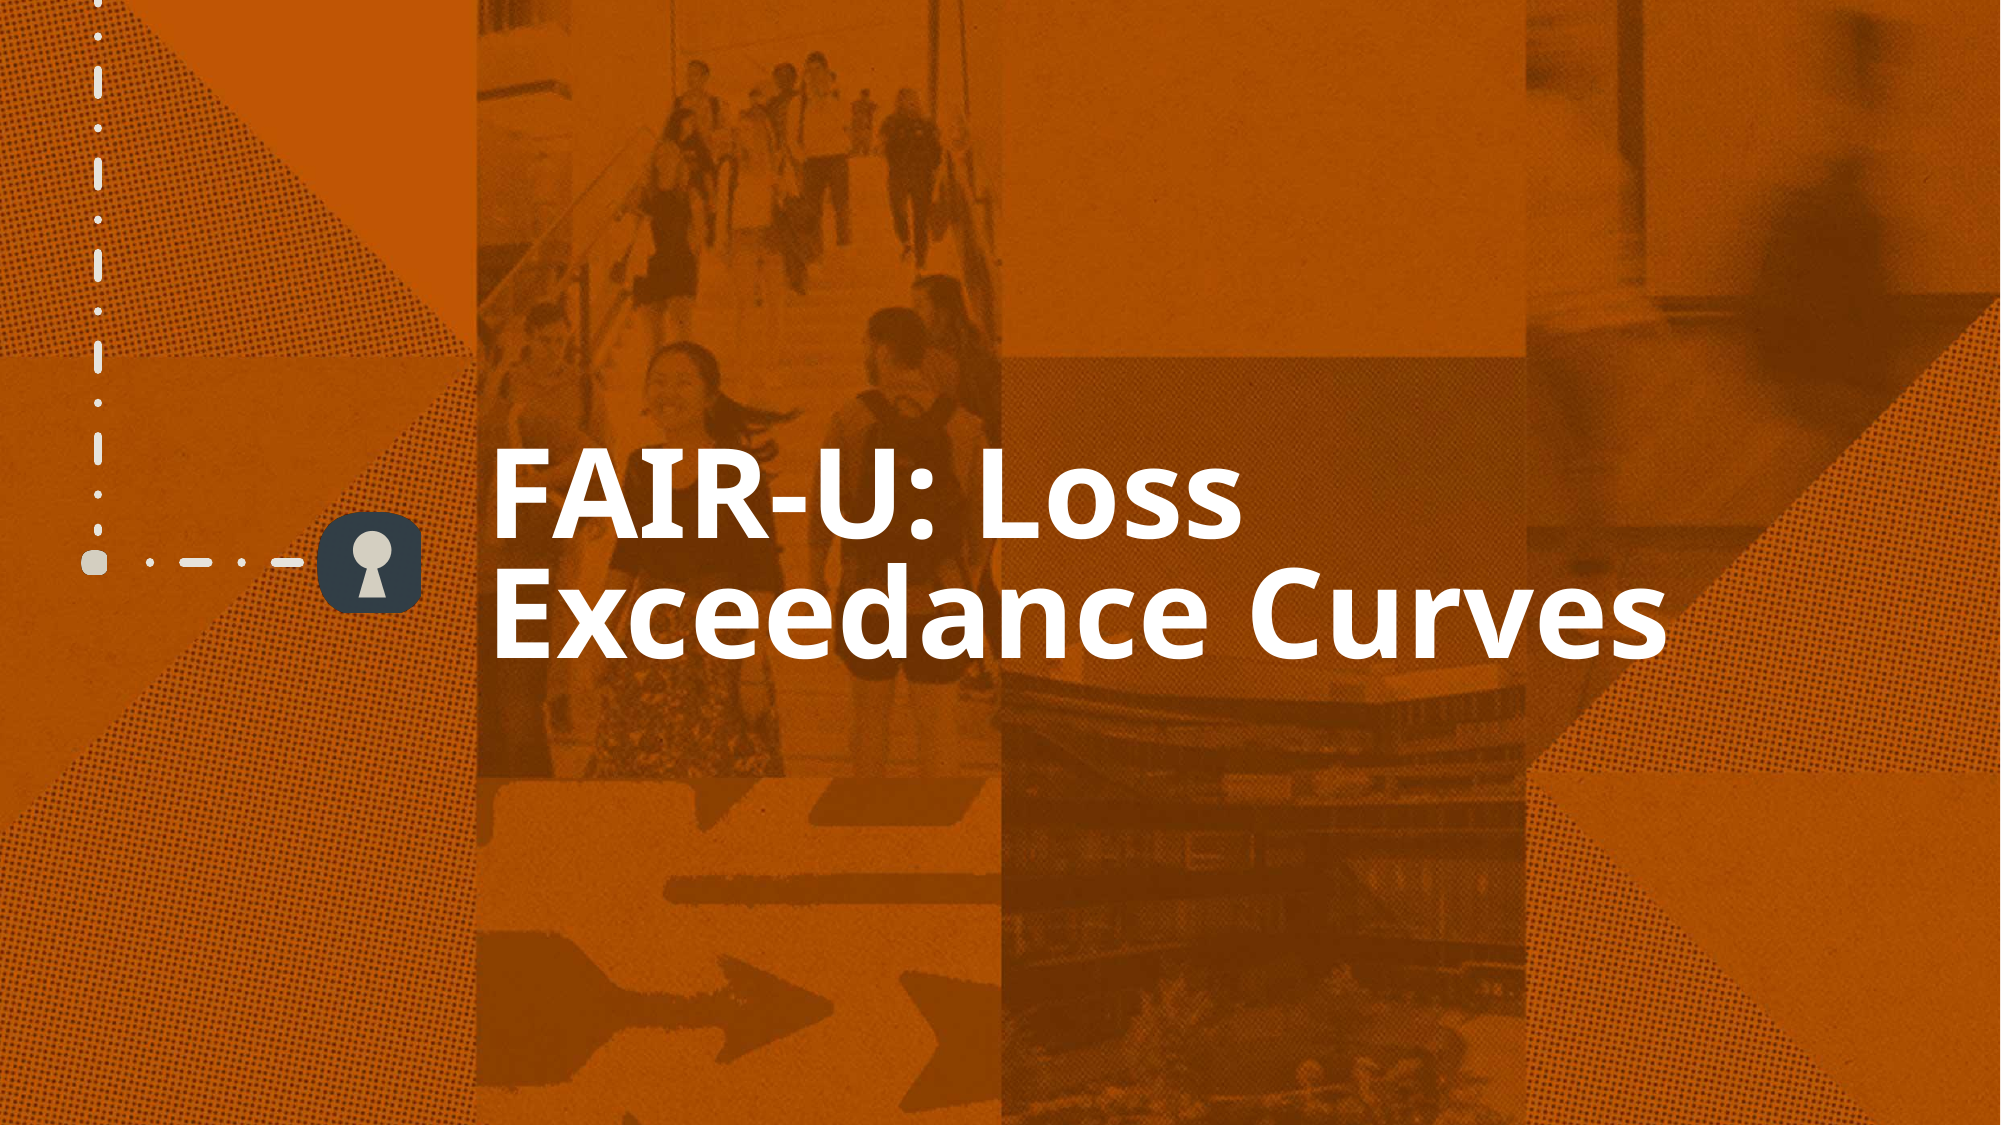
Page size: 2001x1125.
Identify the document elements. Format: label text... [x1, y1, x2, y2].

picture [0, 0, 2001, 1125]
title FAIR-U: Loss Exceedance Curves [471, 225, 1863, 900]
